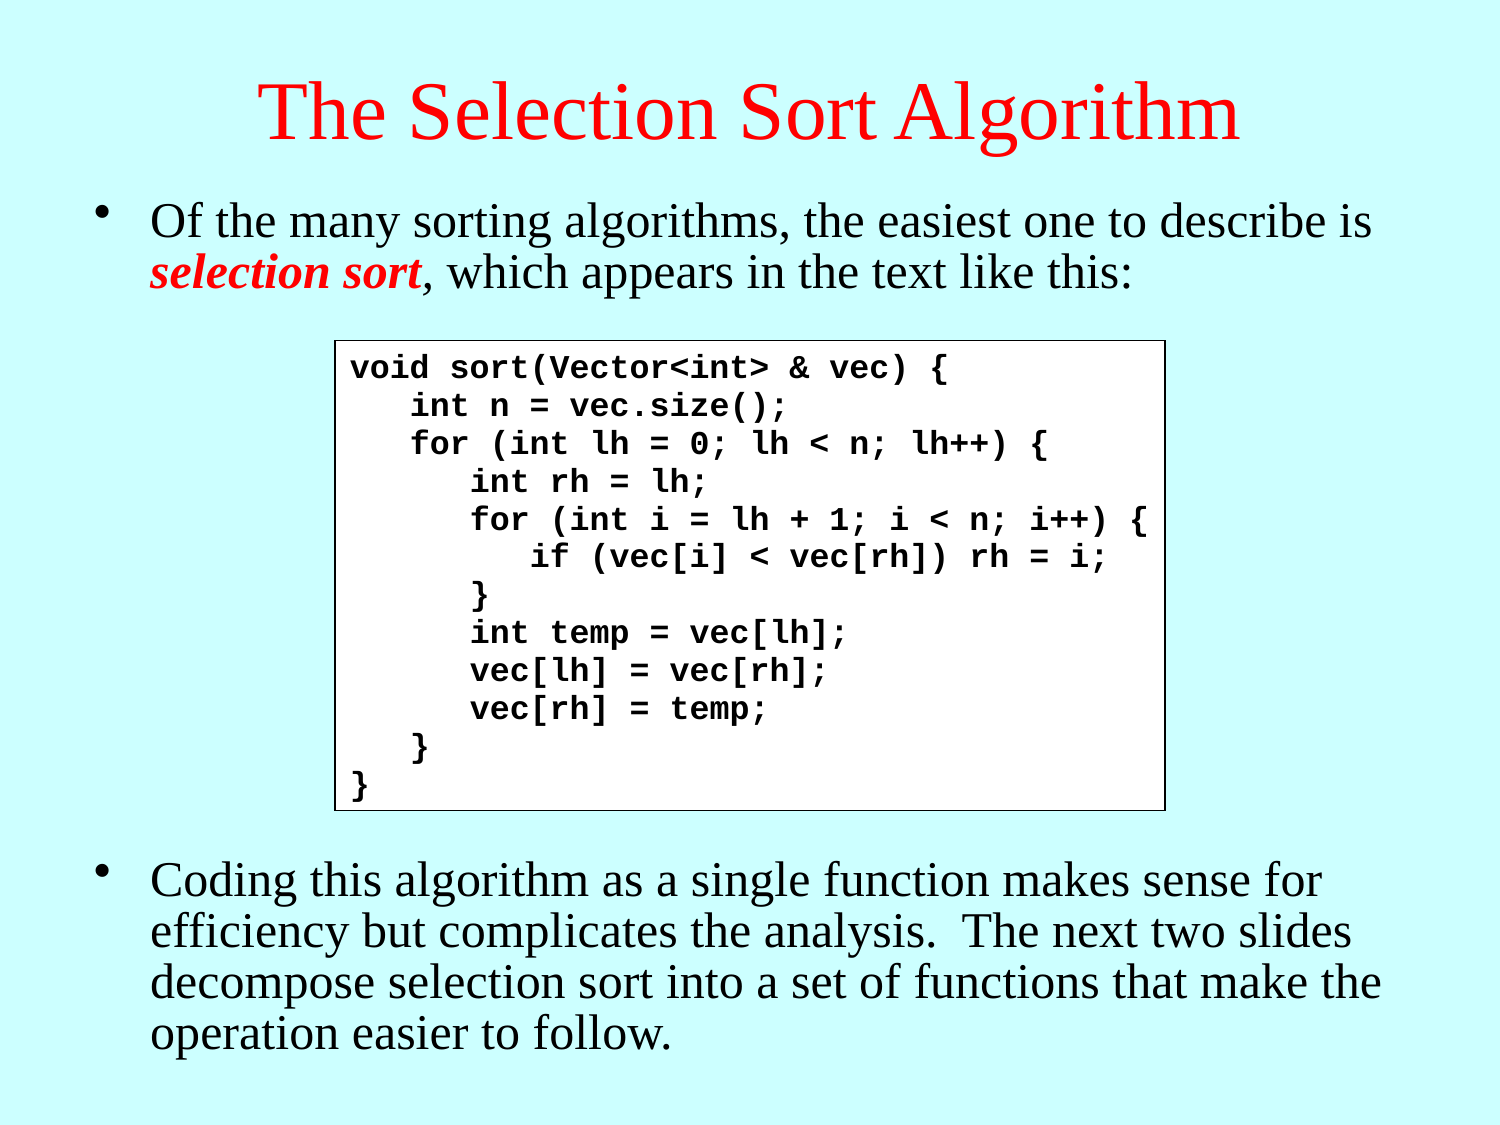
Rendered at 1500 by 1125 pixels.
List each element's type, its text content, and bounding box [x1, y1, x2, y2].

title The Selection Sort Algorithm [0, 12, 1500, 201]
text_box Of the many sorting algorithms, the easiest one to describe is selection sort, which appears in the text like this: Coding this algorithm as a single function makes sense for efficiency but complicates the analysis. The next two slides decompose selection sort into a set of functions that make the operation easier to follow. [79, 189, 1413, 1063]
text_box void sort(Vector<int> & vec) { int n = vec.size(); for (int lh = 0; lh < n; lh++) { int rh = lh; for (int i = lh + 1; i < n; i++) { if (vec[i] < vec[rh]) rh = i; } int temp = vec[lh]; vec[lh] = vec[rh]; vec[rh] = temp; } } [335, 340, 1165, 811]
